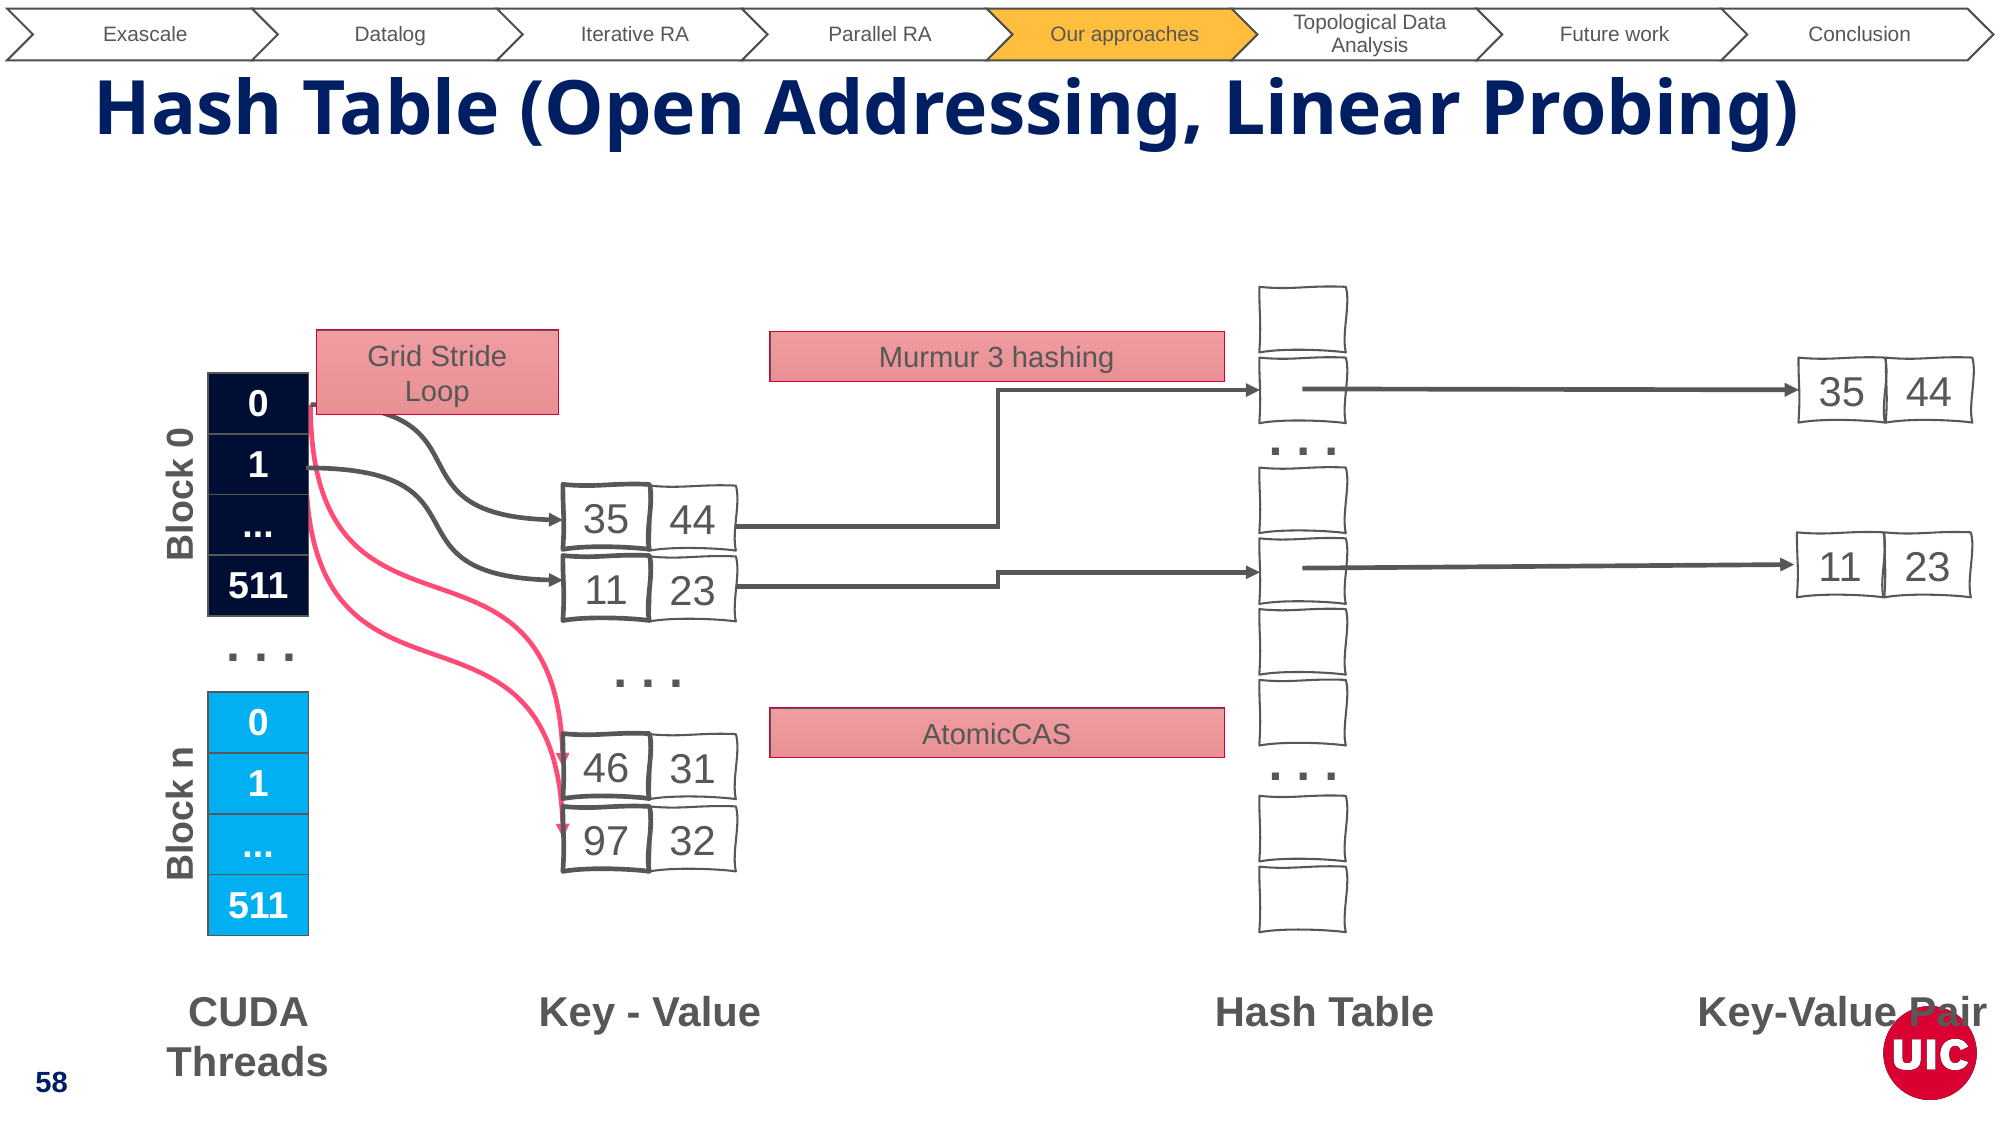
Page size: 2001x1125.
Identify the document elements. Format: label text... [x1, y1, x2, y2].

text_box Grid Stride Loop [316, 329, 559, 404]
text_box 44 [649, 485, 736, 551]
text_box [1259, 286, 1348, 353]
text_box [310, 581, 563, 767]
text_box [1302, 564, 1795, 569]
text_box . . . [200, 603, 305, 679]
text_box [1259, 866, 1348, 933]
text_box Block n [147, 692, 208, 936]
table_cell ... [209, 495, 305, 554]
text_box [305, 581, 563, 838]
text_box AtomicCAS [769, 707, 1225, 758]
text_box Hash Table [1135, 977, 1514, 1043]
text_box Key - Value [490, 977, 810, 1043]
text_box [1259, 679, 1348, 722]
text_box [736, 390, 1260, 527]
text_box [1259, 537, 1348, 604]
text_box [6, 8, 1994, 61]
text_box 23 [1884, 531, 1973, 598]
text_box 35 [563, 484, 651, 550]
table_cell 1 [209, 435, 308, 494]
text_box 35 [1798, 357, 1886, 423]
text_box 11 [1796, 531, 1884, 598]
text_box Key-Value Pair [1616, 977, 2000, 1043]
text_box [1259, 608, 1348, 675]
table_cell 511 [209, 556, 305, 603]
text_box 32 [649, 806, 738, 872]
text_box . . . [587, 629, 710, 705]
text_box [1259, 798, 1348, 862]
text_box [736, 572, 1260, 587]
table_cell 511 [209, 875, 308, 935]
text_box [305, 467, 563, 581]
table_header 0 [209, 374, 308, 433]
text_box . . . [1260, 397, 1365, 473]
text_box [1259, 357, 1348, 397]
text_box 31 [649, 733, 738, 800]
text_box 11 [563, 555, 651, 621]
text_box 23 [649, 556, 738, 622]
title Hash Table (Open Addressing, Linear Probing) [93, 70, 1907, 204]
text_box . . . [1242, 722, 1365, 798]
picture [1880, 1043, 1980, 1102]
table_cell ... [209, 815, 308, 874]
text_box 46 [563, 733, 651, 799]
text_box [1259, 473, 1348, 534]
table_cell 1 [209, 754, 305, 813]
text_box CUDA Threads [88, 977, 408, 1093]
text_box 97 [562, 806, 651, 872]
text_box 44 [1885, 357, 1974, 423]
table_header 0 [209, 693, 305, 752]
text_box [310, 404, 563, 467]
text_box Murmur 3 hashing [769, 331, 1225, 382]
text_box Block 0 [147, 372, 208, 617]
